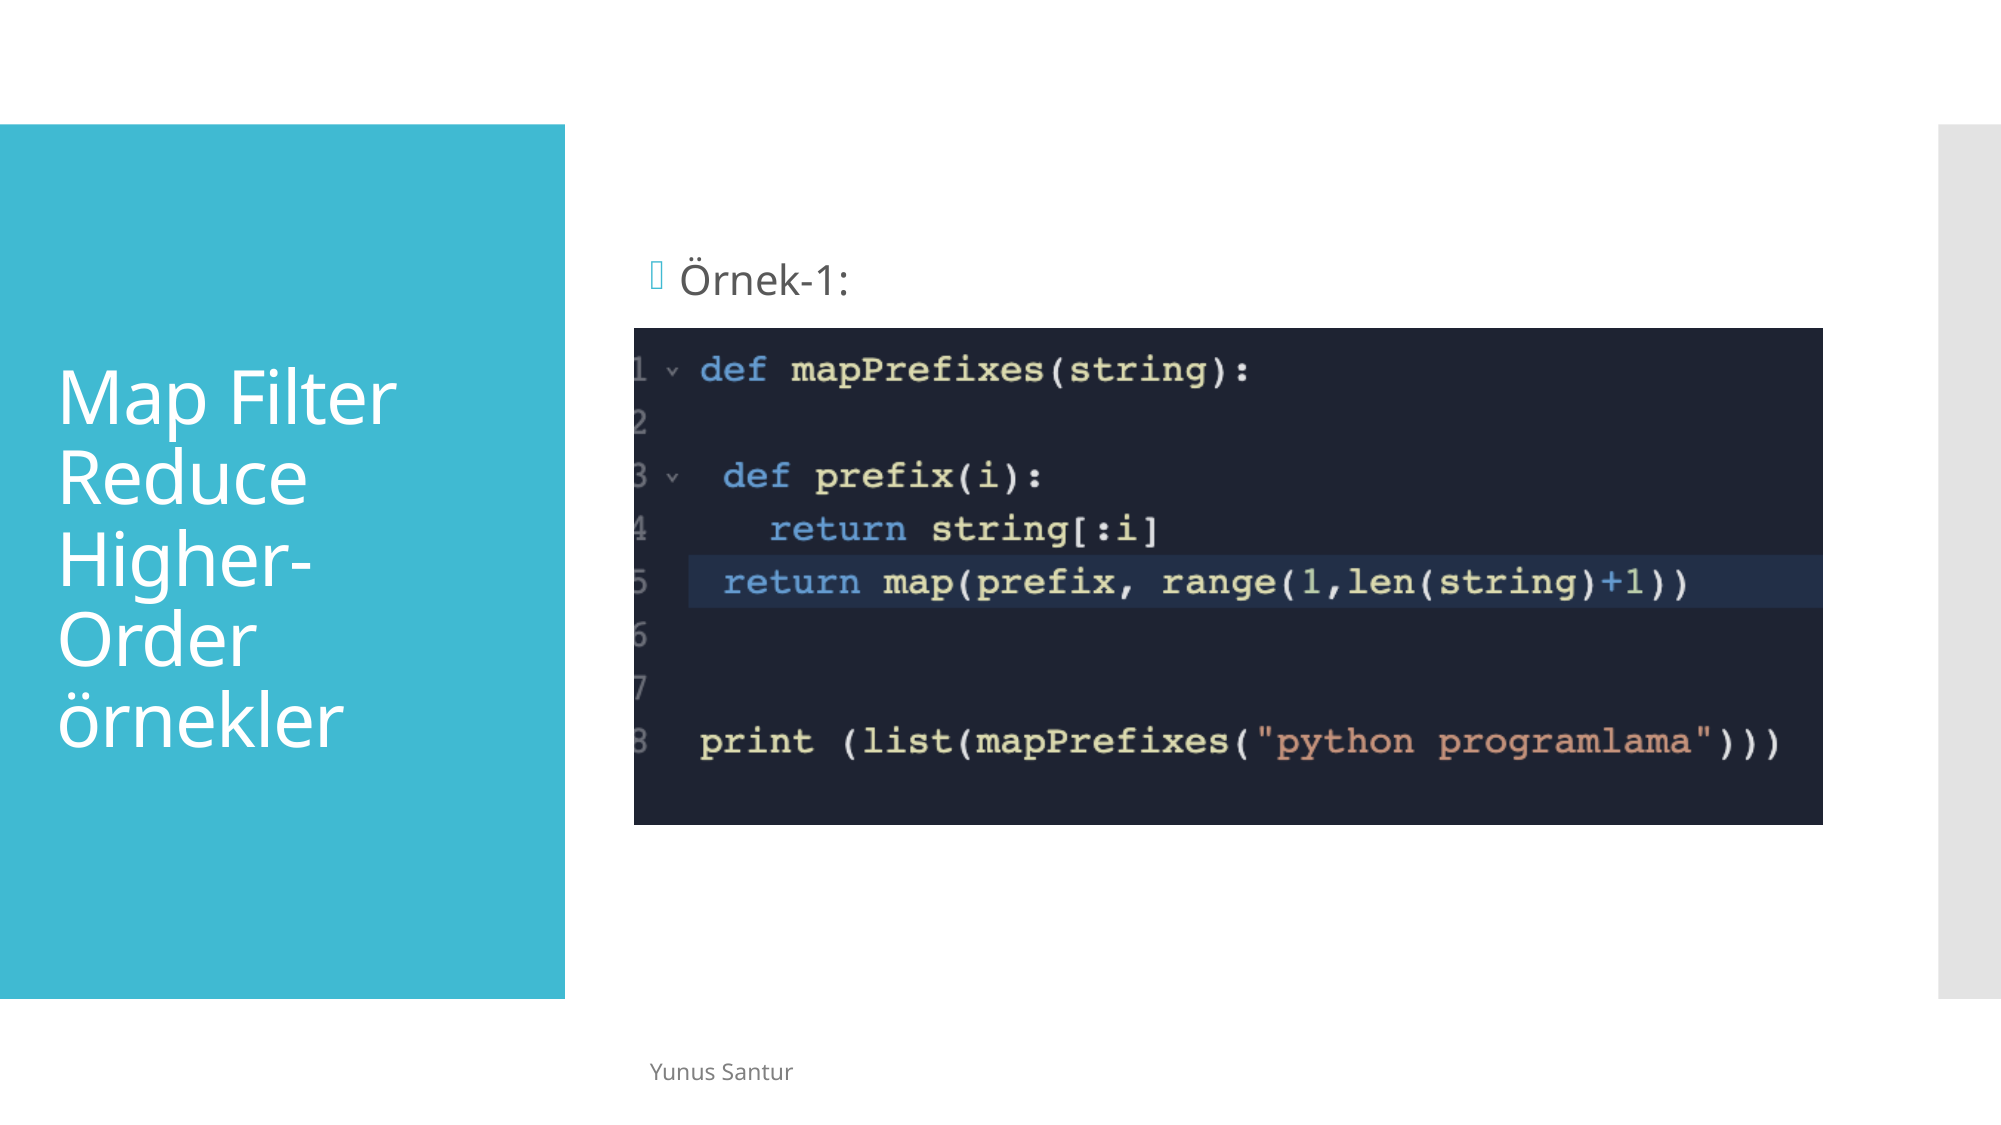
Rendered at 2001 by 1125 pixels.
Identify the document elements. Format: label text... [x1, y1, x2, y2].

title Map Filter Reduce Higher-Order örnekler [41, 184, 525, 940]
footer Yunus Santur [634, 1042, 1605, 1103]
picture [634, 328, 1823, 826]
list Örnek-1: [634, 141, 1835, 982]
